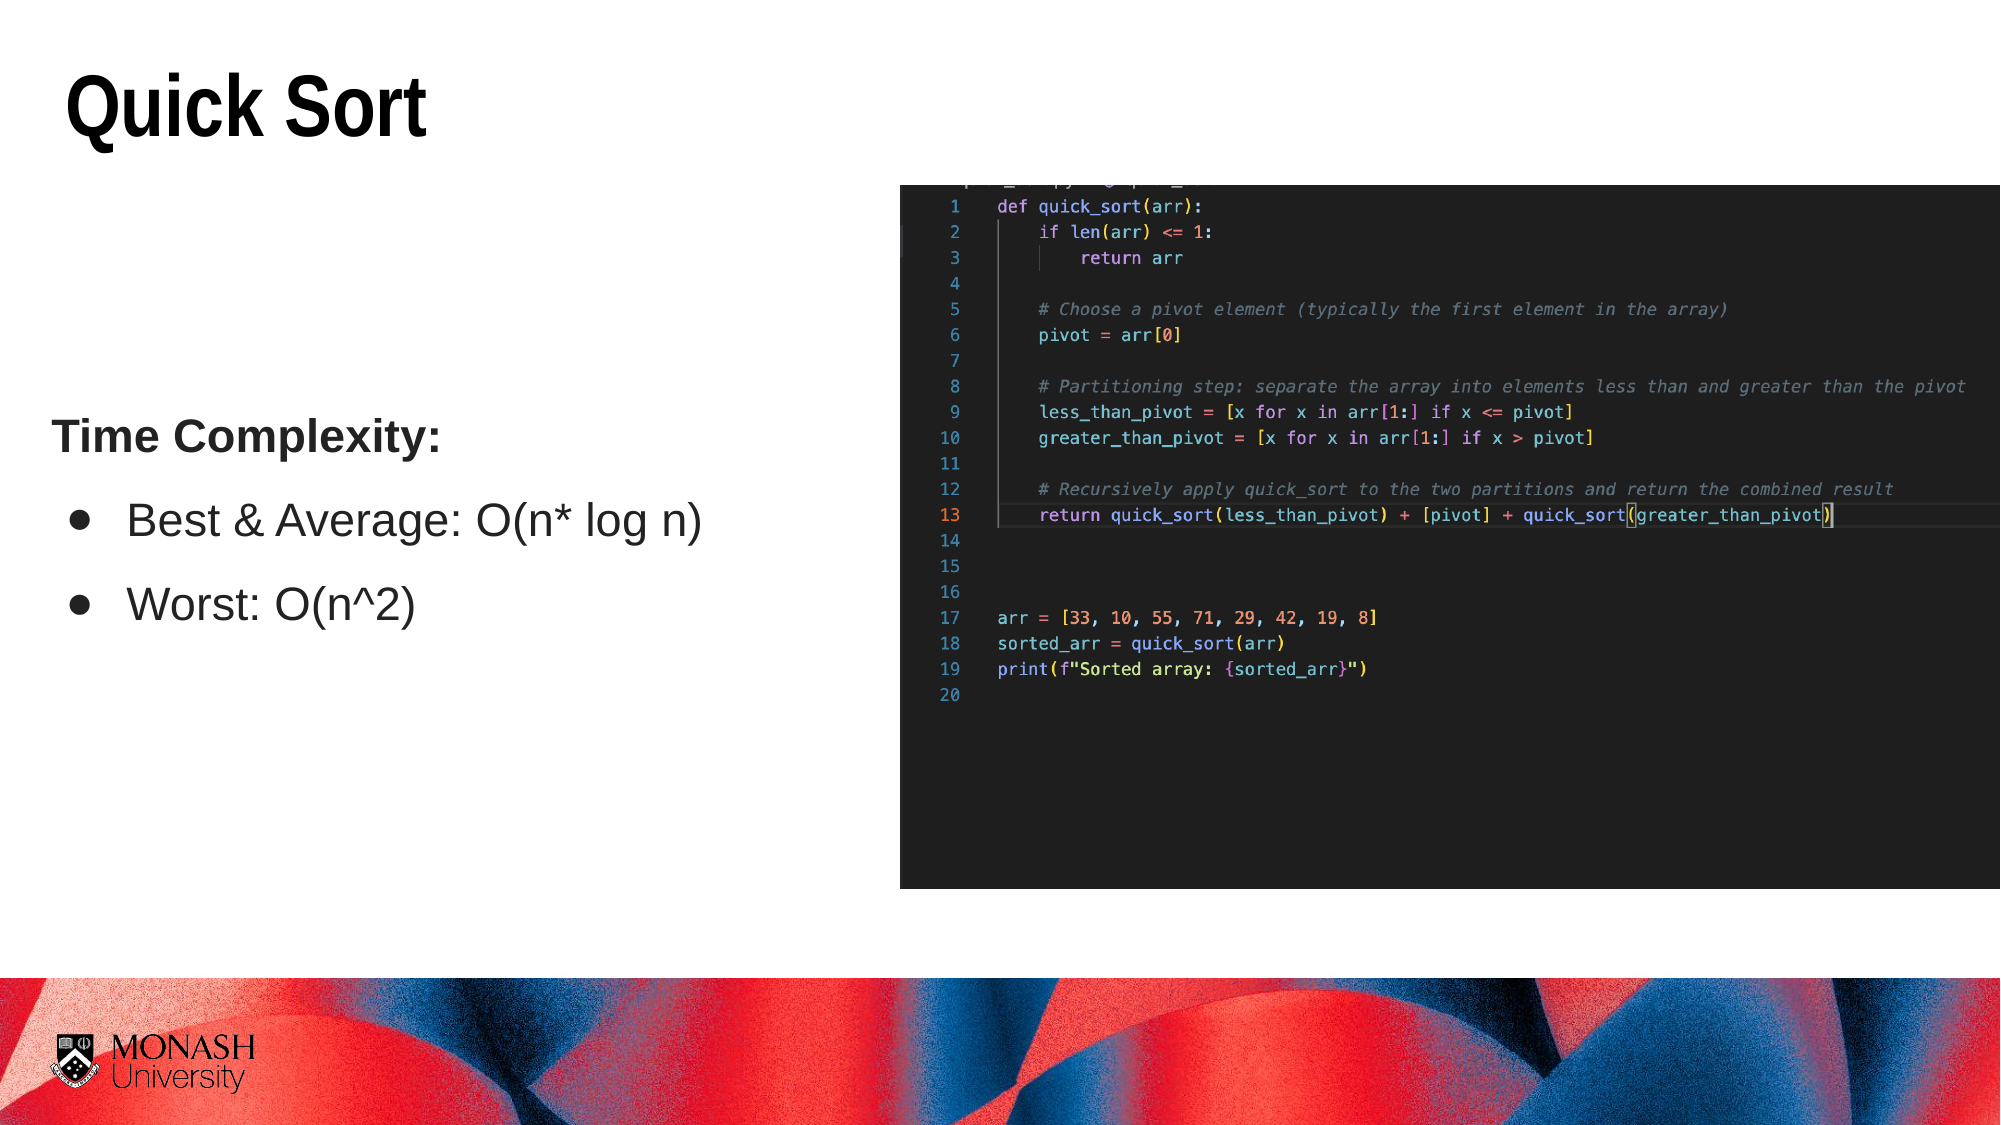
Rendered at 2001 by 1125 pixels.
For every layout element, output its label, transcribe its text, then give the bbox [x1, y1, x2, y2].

text_box Time Complexity: Best & Average: O(n* log n) Worst: O(n^2) [36, 362, 895, 646]
picture [0, 0, 2001, 1125]
text_box Quick Sort [50, 53, 1408, 175]
